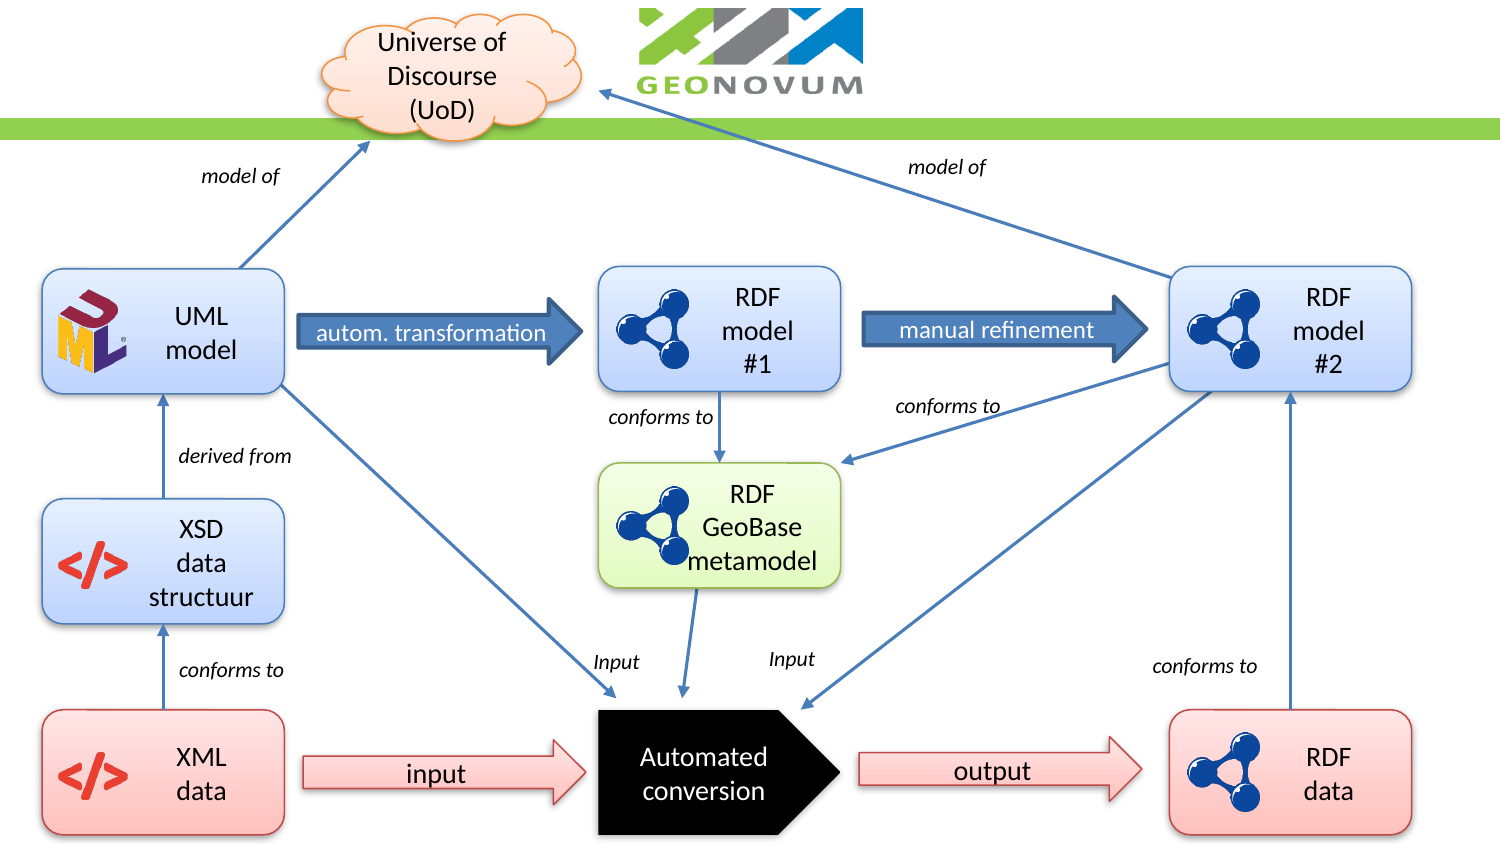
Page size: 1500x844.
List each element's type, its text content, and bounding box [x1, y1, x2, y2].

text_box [800, 399, 1275, 710]
picture [617, 485, 689, 566]
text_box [598, 90, 1283, 315]
text_box autom. transformation [296, 296, 584, 356]
text_box XML data [41, 708, 286, 836]
picture [1187, 732, 1260, 812]
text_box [251, 357, 617, 699]
text_box conforms to [168, 647, 246, 689]
text_box RDF data [1168, 708, 1413, 836]
text_box conforms to [622, 399, 715, 437]
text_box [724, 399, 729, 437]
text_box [41, 268, 285, 395]
text_box input [302, 739, 587, 806]
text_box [681, 527, 706, 699]
text_box derived from [168, 433, 246, 475]
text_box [41, 498, 246, 625]
text_box Universe of Discourse (UoD) [320, 13, 583, 142]
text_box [1169, 266, 1412, 392]
picture [54, 736, 132, 813]
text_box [177, 140, 371, 330]
text_box RDF GeoBase metamodel [622, 462, 795, 589]
picture [637, 8, 863, 90]
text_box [840, 328, 1283, 464]
text_box output [858, 735, 1143, 803]
text_box Input [622, 640, 655, 682]
text_box Input [753, 637, 795, 679]
text_box Automated conversion [598, 709, 841, 835]
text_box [598, 266, 841, 392]
